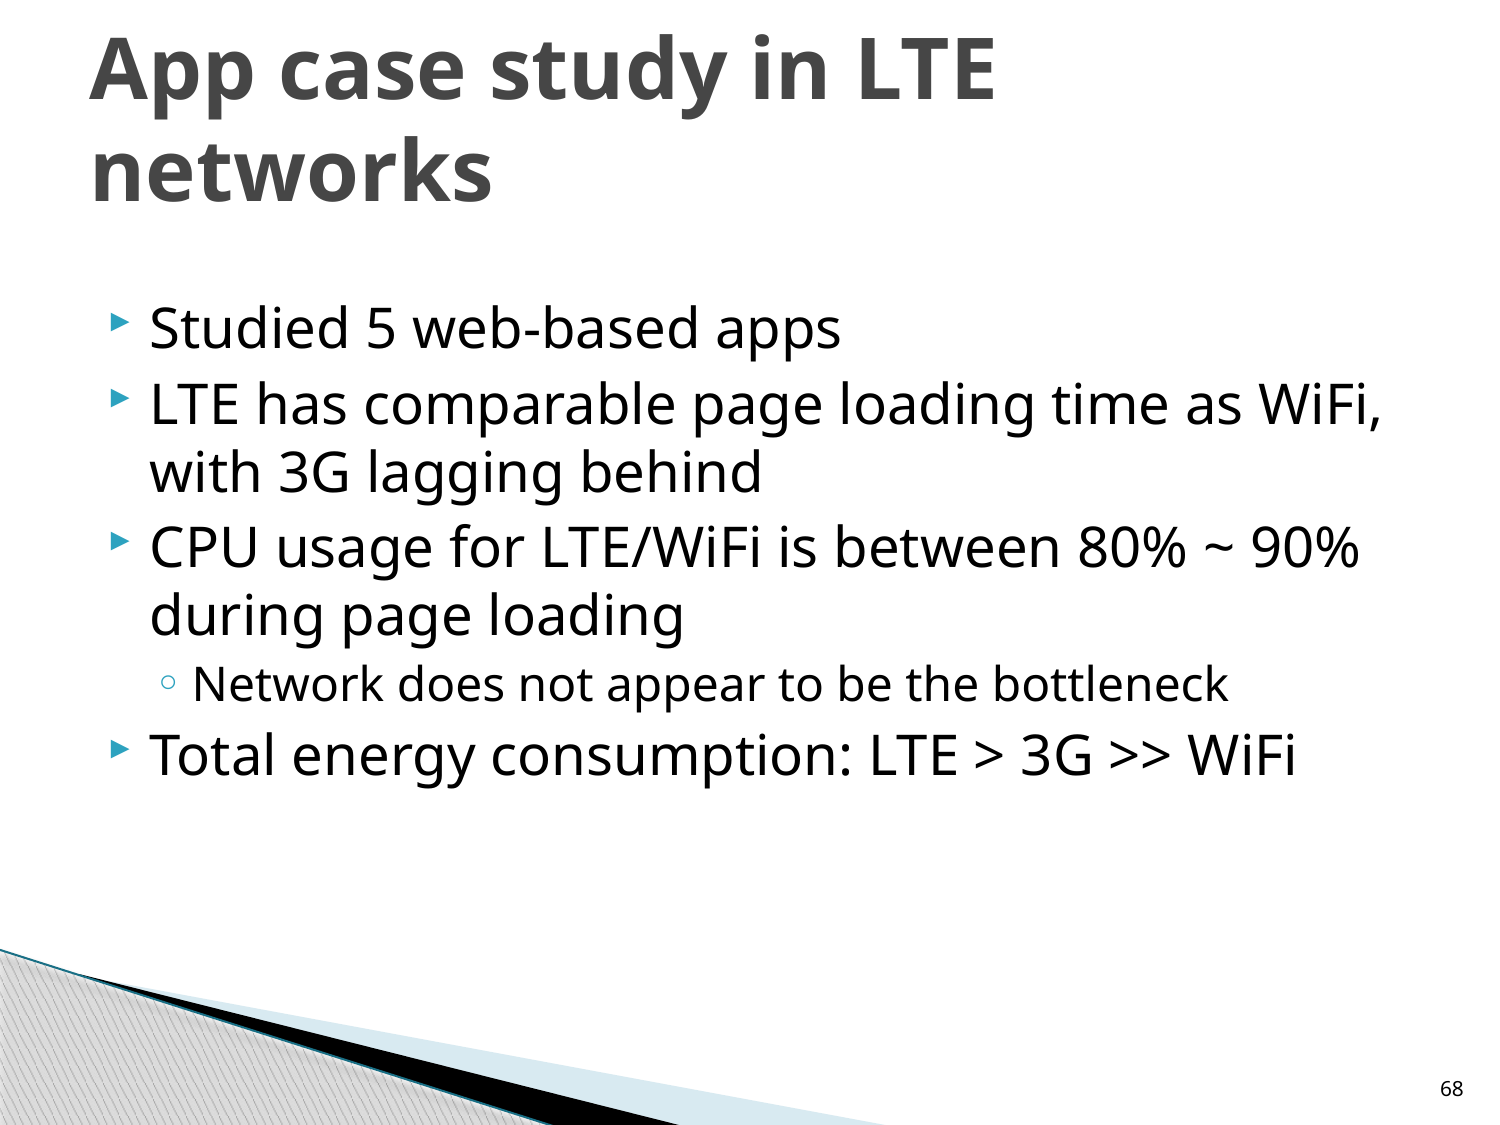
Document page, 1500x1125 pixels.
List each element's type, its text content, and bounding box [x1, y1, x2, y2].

slide_number 68 [1418, 1051, 1479, 1112]
list Studied 5 web-based apps LTE has comparable page loading time as WiFi, with 3G lagging behind CPU usage for LTE/WiFi is between 80% ~ 90% during page loading Network does not appear to be the bottleneck Total energy consumption: LTE > 3G >> WiFi [75, 285, 1425, 935]
title App case study in LTE networks [75, 0, 1425, 234]
